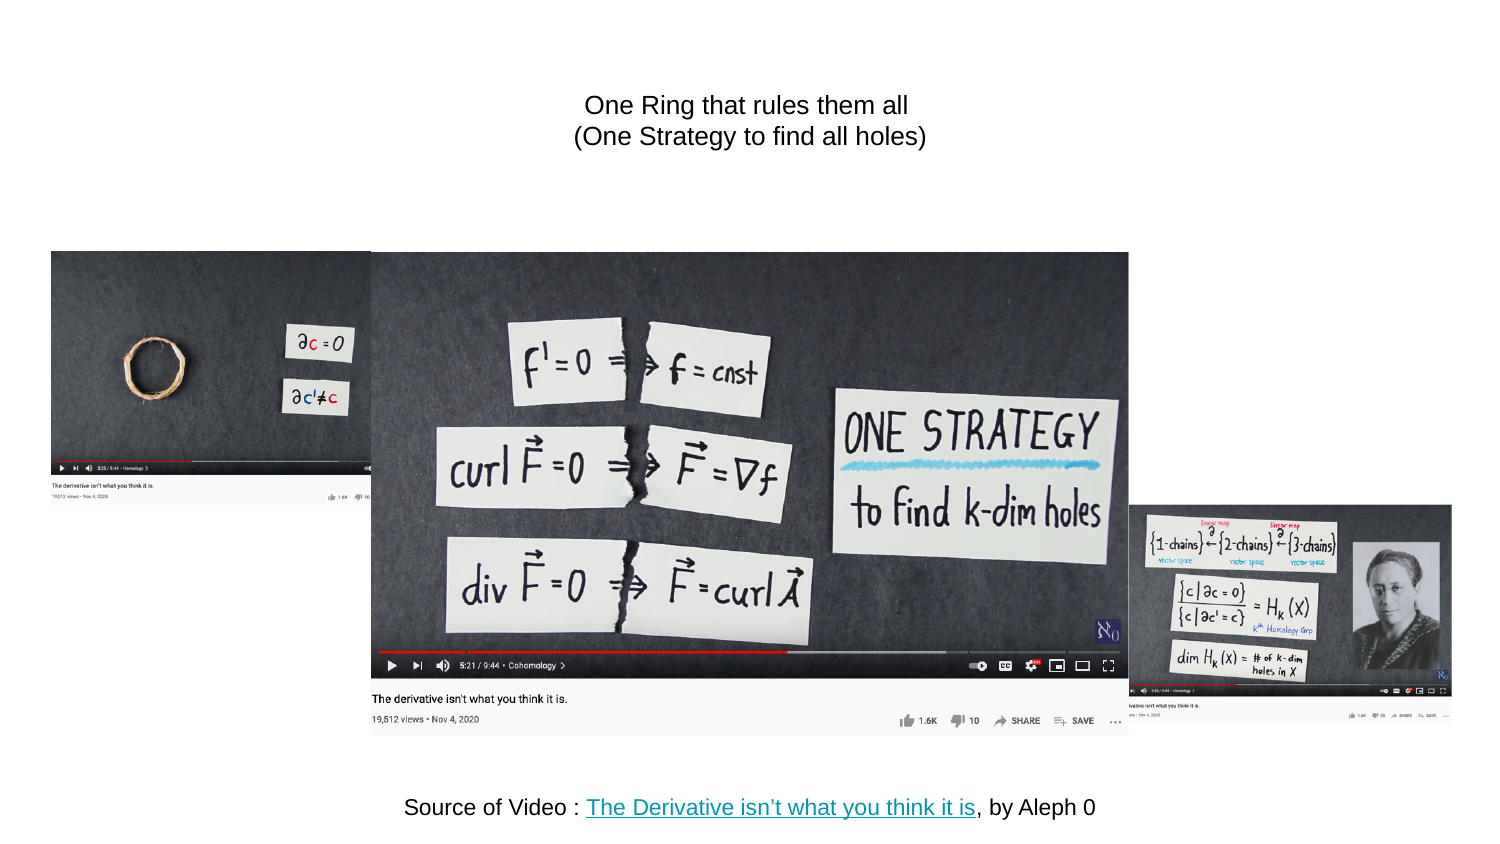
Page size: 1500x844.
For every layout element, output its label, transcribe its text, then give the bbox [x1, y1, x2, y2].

title One Ring that rules them all (One Strategy to find all holes) [51, 72, 1449, 167]
picture [50, 251, 1452, 735]
text_box Source of Video : The Derivative isn’t what you think it is, by Aleph 0 [388, 785, 1112, 828]
